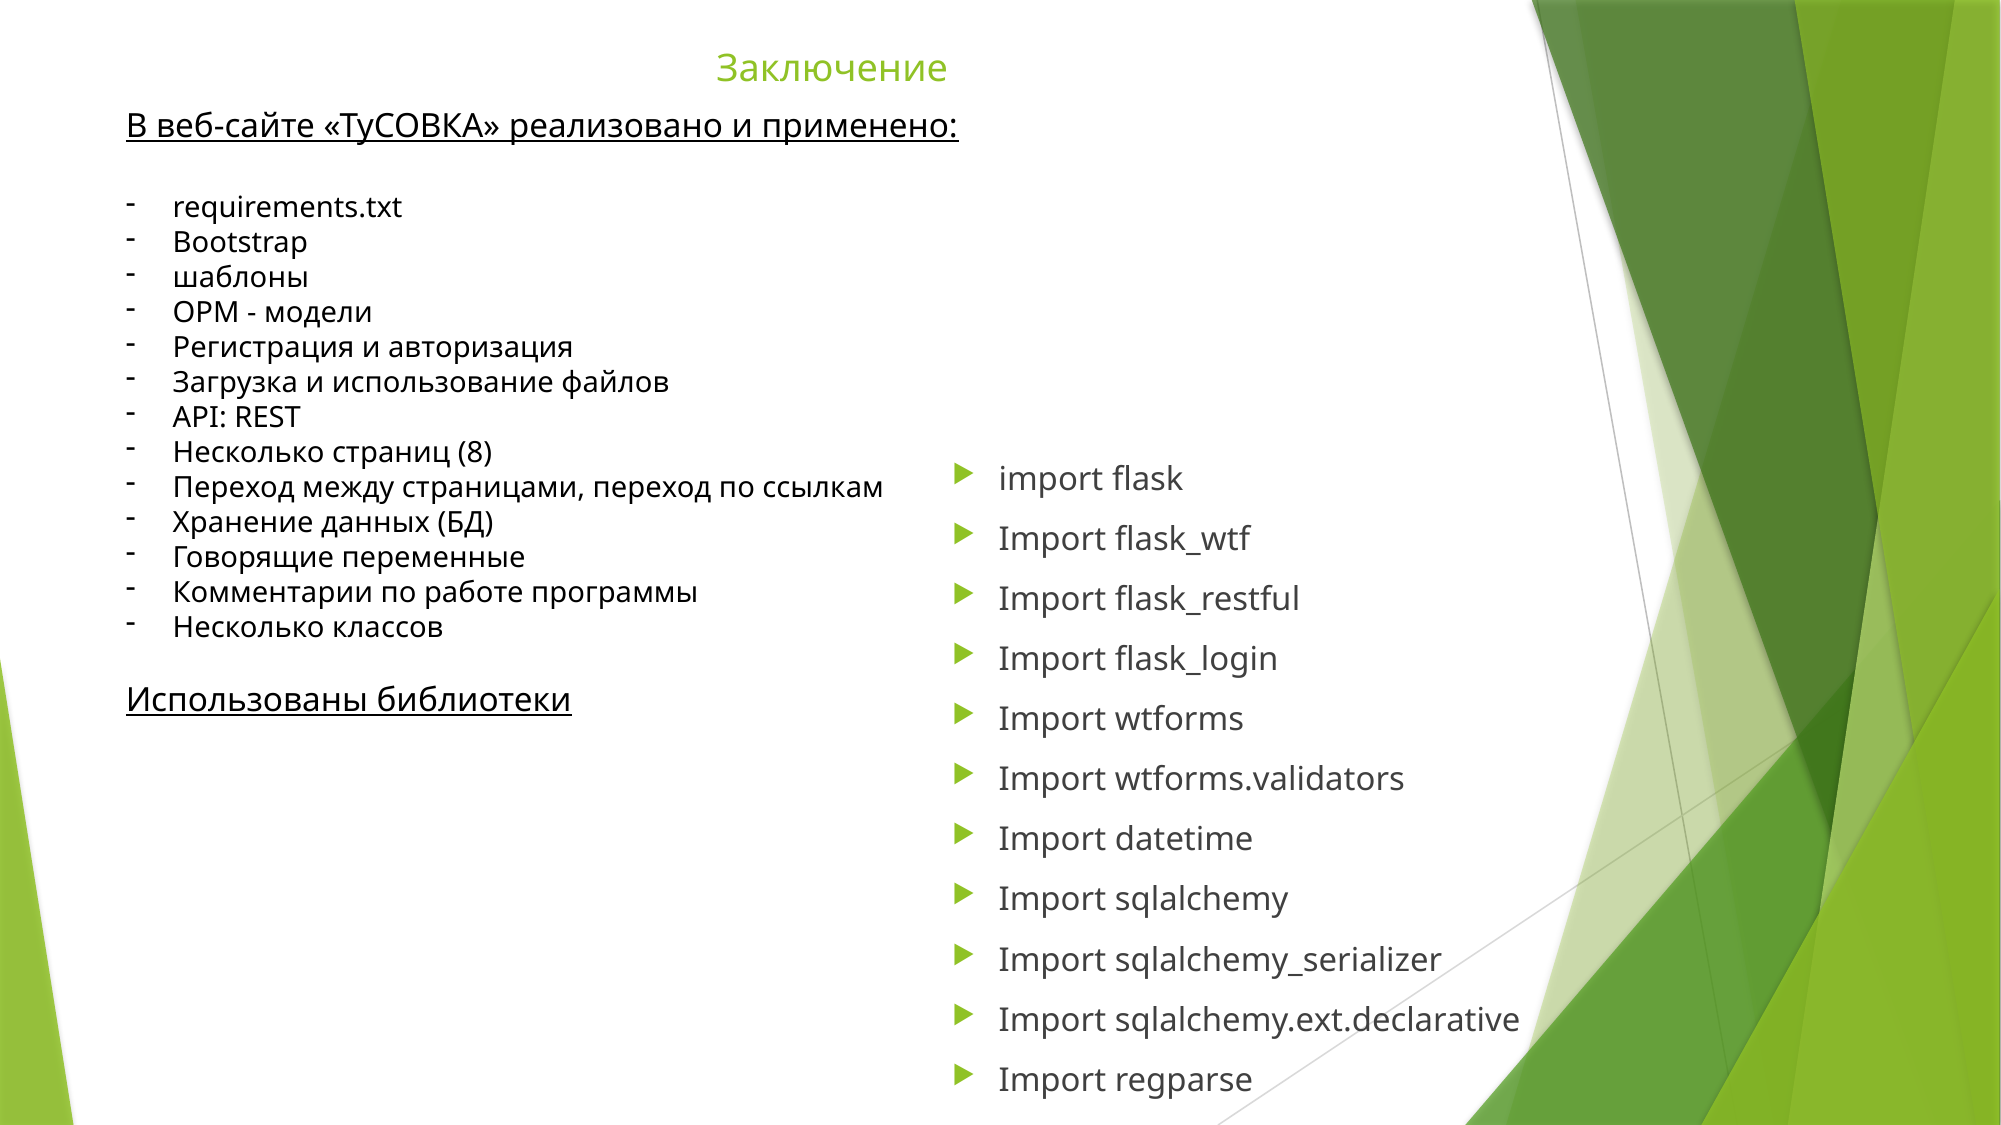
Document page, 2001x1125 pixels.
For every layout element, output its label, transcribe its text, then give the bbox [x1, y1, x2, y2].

list import flask Import flask_wtf Import flask_restful Import flask_login Import wtforms Import wtforms.validators Import datetime Import sqlalchemy Import sqlalchemy_serializer Import sqlalchemy.ext.declarative Import regparse [862, 385, 1718, 1111]
title Заключение [127, 35, 1538, 97]
text_box В веб-сайте «ТуСОВКА» реализовано и применено: requirements.txt Bootstrap шаблоны OPM - модели Регистрация и авторизация Загрузка и использование файлов API: REST Несколько страниц (8) Переход между страницами, переход по ссылкам Хранение данных (БД) Говорящие переменные Комментарии по работе программы Несколько классов Использованы библиотеки [111, 96, 1522, 951]
